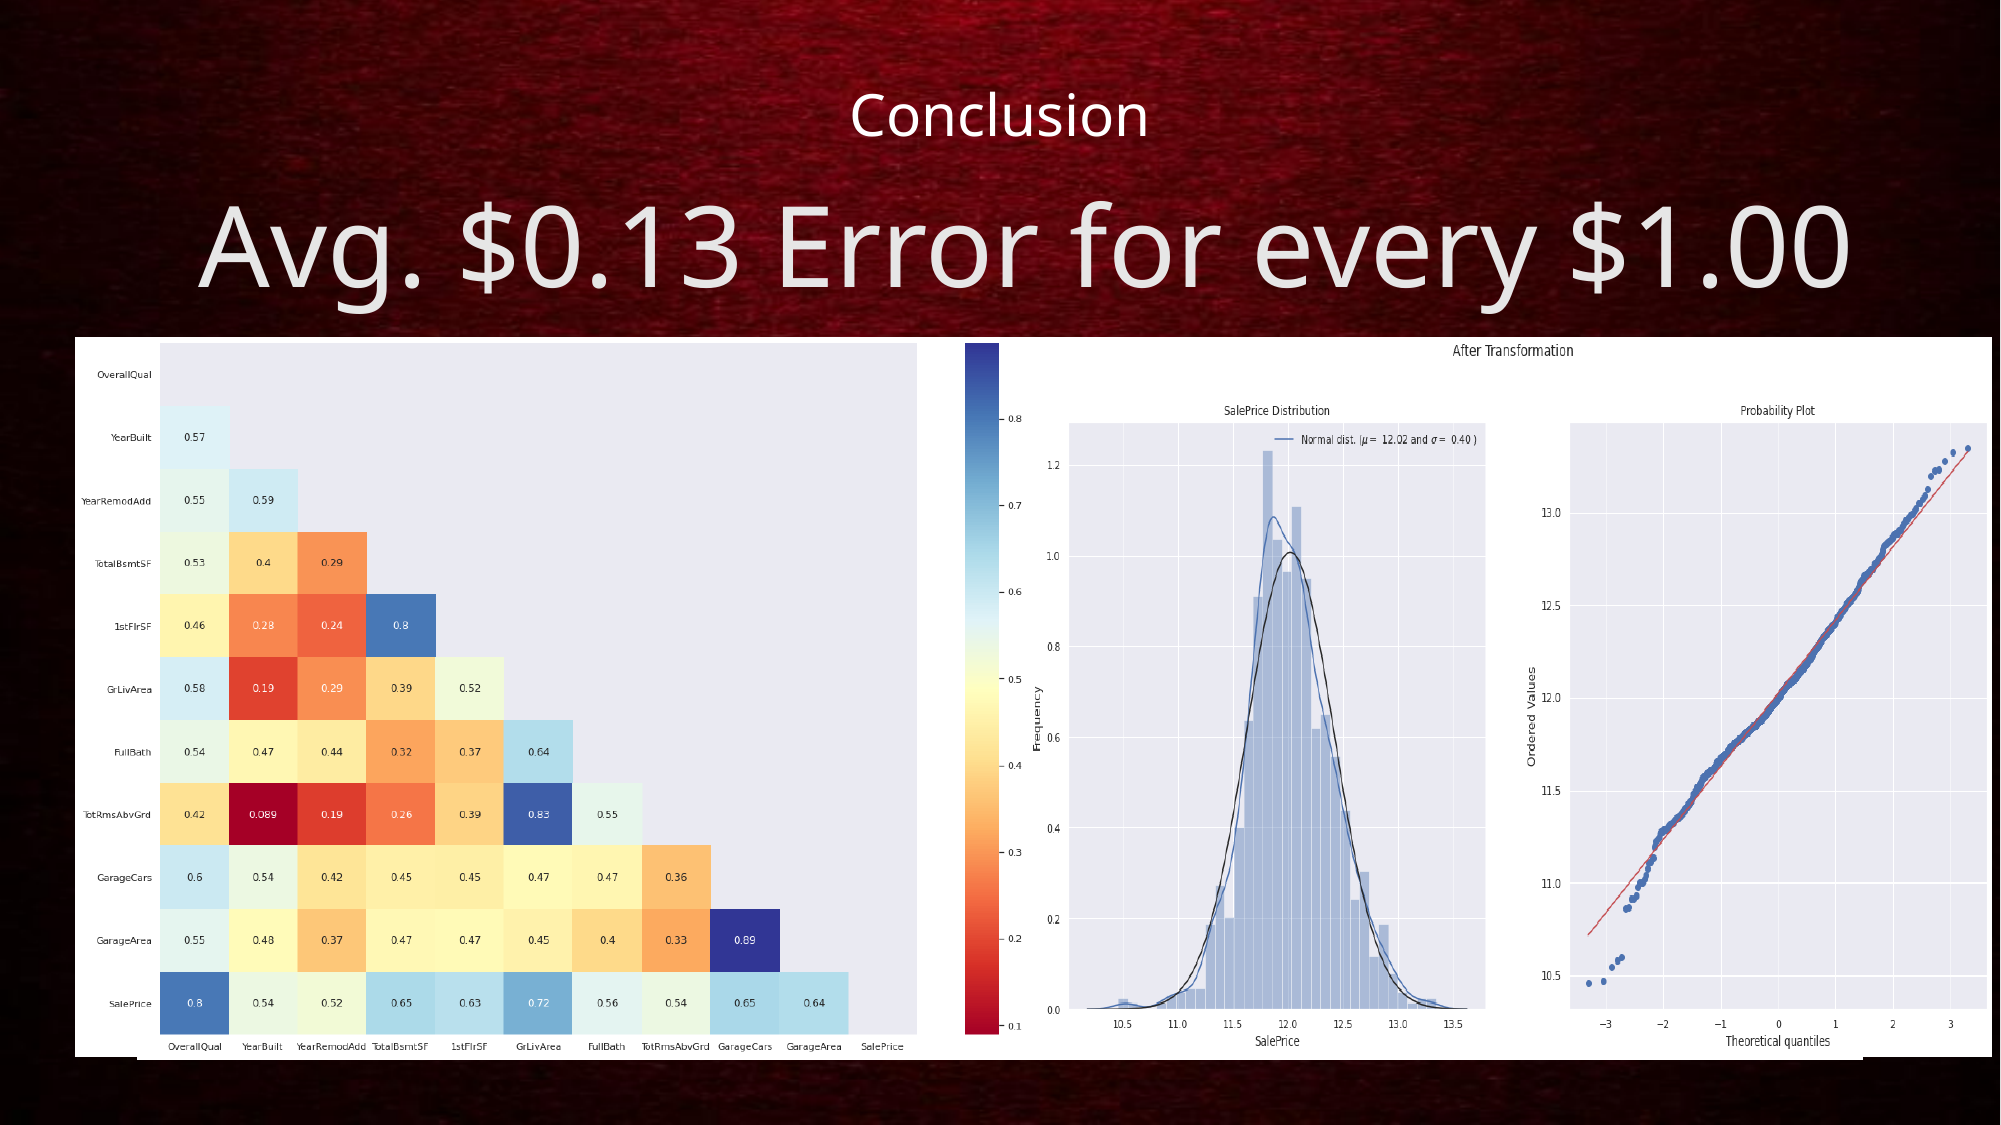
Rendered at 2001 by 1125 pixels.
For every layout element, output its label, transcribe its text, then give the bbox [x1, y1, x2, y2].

title Avg. $0.13 Error for every $1.00 [164, 142, 1890, 337]
picture [0, 0, 2001, 1125]
text_box Conclusion [137, 8, 1863, 226]
